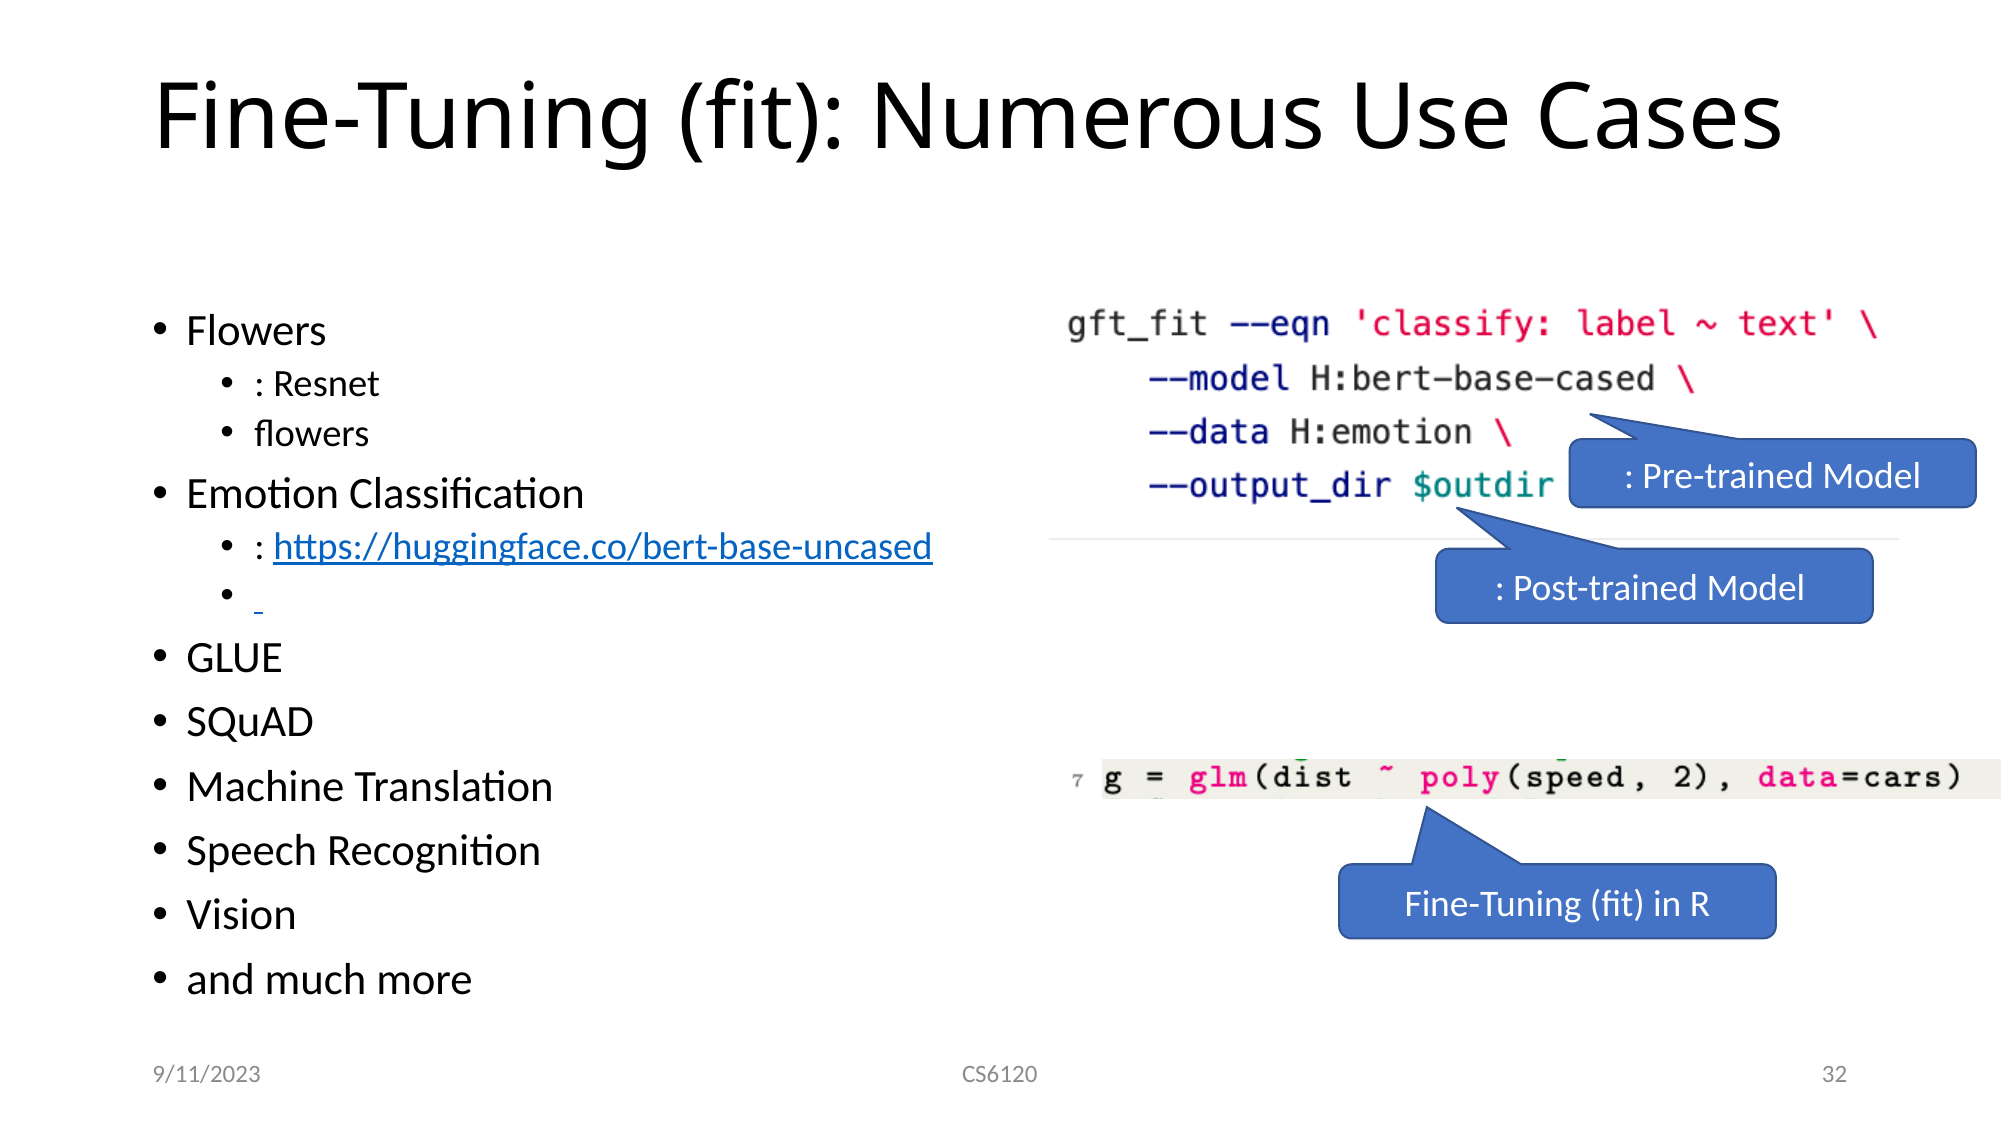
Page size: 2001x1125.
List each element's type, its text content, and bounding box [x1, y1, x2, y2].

text_box Fine-Tuning (fit) in R [1338, 805, 1777, 940]
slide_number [137, 1042, 588, 1103]
slide_number 32 [1412, 1042, 1863, 1103]
picture [1035, 759, 2001, 799]
footer CS6120 [662, 1042, 1338, 1103]
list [1049, 299, 1900, 549]
